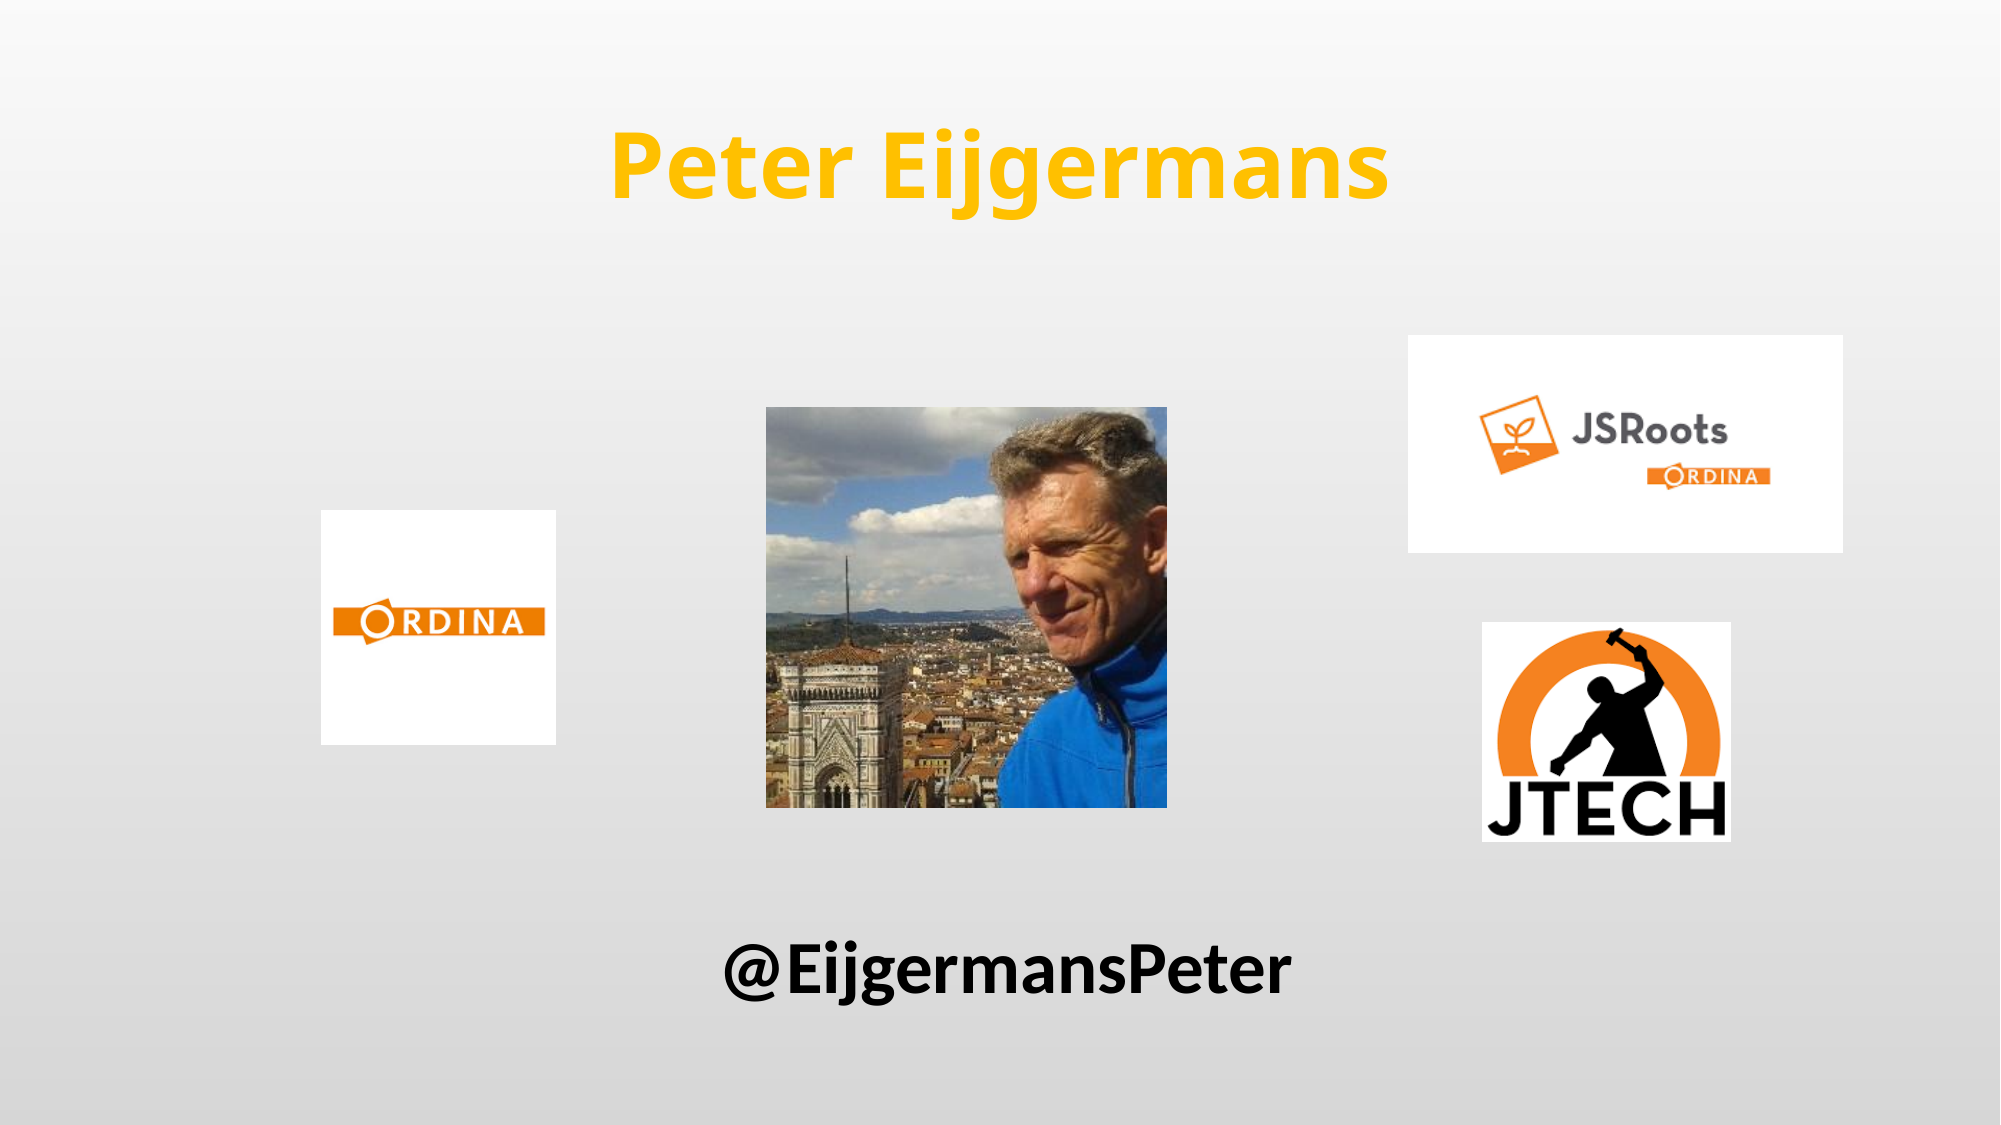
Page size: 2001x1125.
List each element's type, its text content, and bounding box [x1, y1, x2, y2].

picture [1408, 335, 1843, 553]
text_box @EijgermansPeter [704, 911, 1409, 1125]
title Peter Eijgermans [137, 59, 1863, 278]
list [766, 407, 1167, 808]
picture [321, 510, 556, 745]
picture [1482, 622, 1731, 842]
